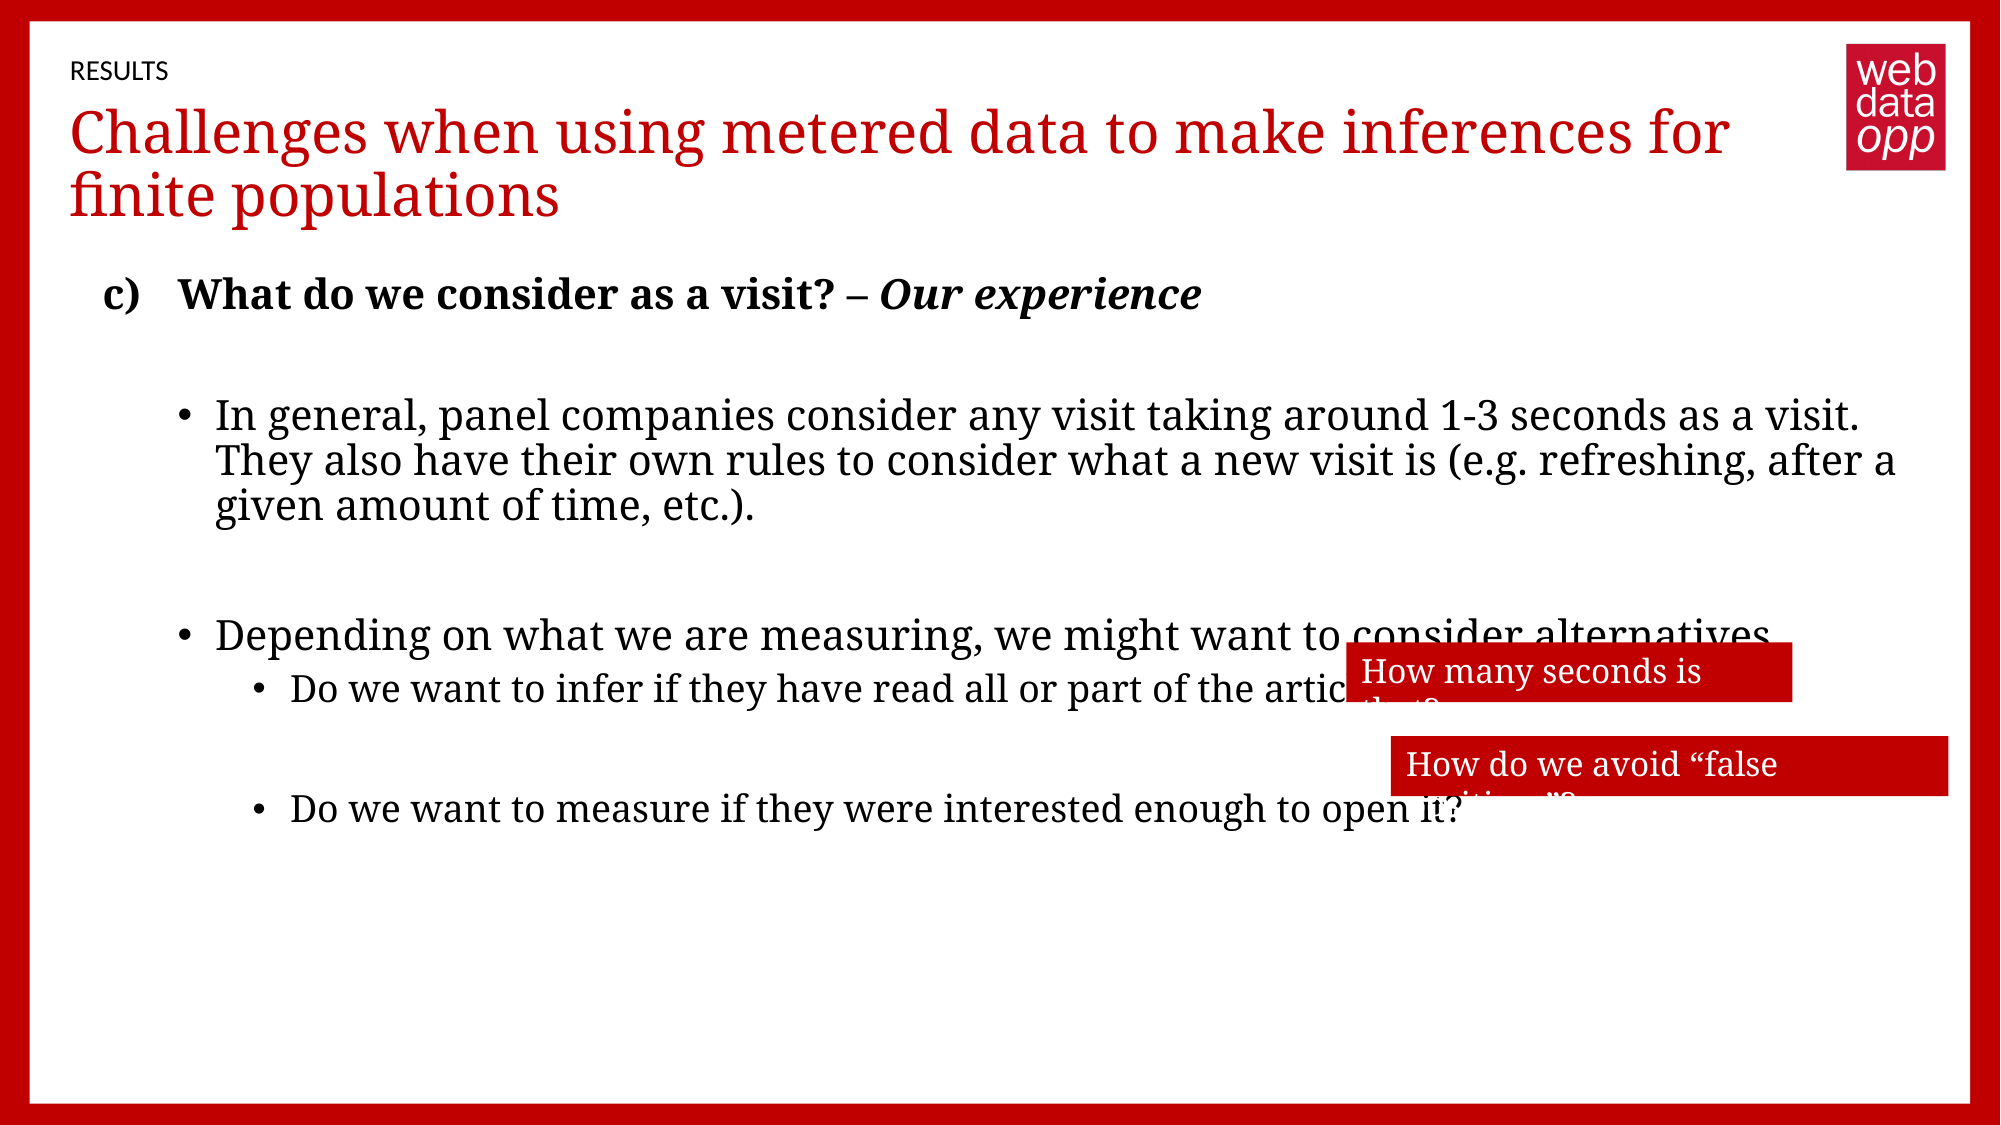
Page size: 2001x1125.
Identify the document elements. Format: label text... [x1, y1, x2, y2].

picture [1845, 42, 1948, 174]
list What do we consider as a visit? – Our experience In general, panel companies consider any visit taking around 1-3 seconds as a visit. They also have their own rules to consider what a new visit is (e.g. refreshing, after a given amount of time, etc.). Depending on what we are measuring, we might want to consider alternatives. Do we want to infer if they have read all or part of the article? Do we want to measure if they were interested enough to open it? [87, 265, 1913, 1047]
title Challenges when using metered data to make inferences for finite populations [54, 130, 1807, 202]
list RESULTS [54, 48, 1747, 95]
text_box How many seconds is that? [1346, 642, 1793, 703]
text_box How do we avoid “false positives”? [1390, 736, 1949, 797]
